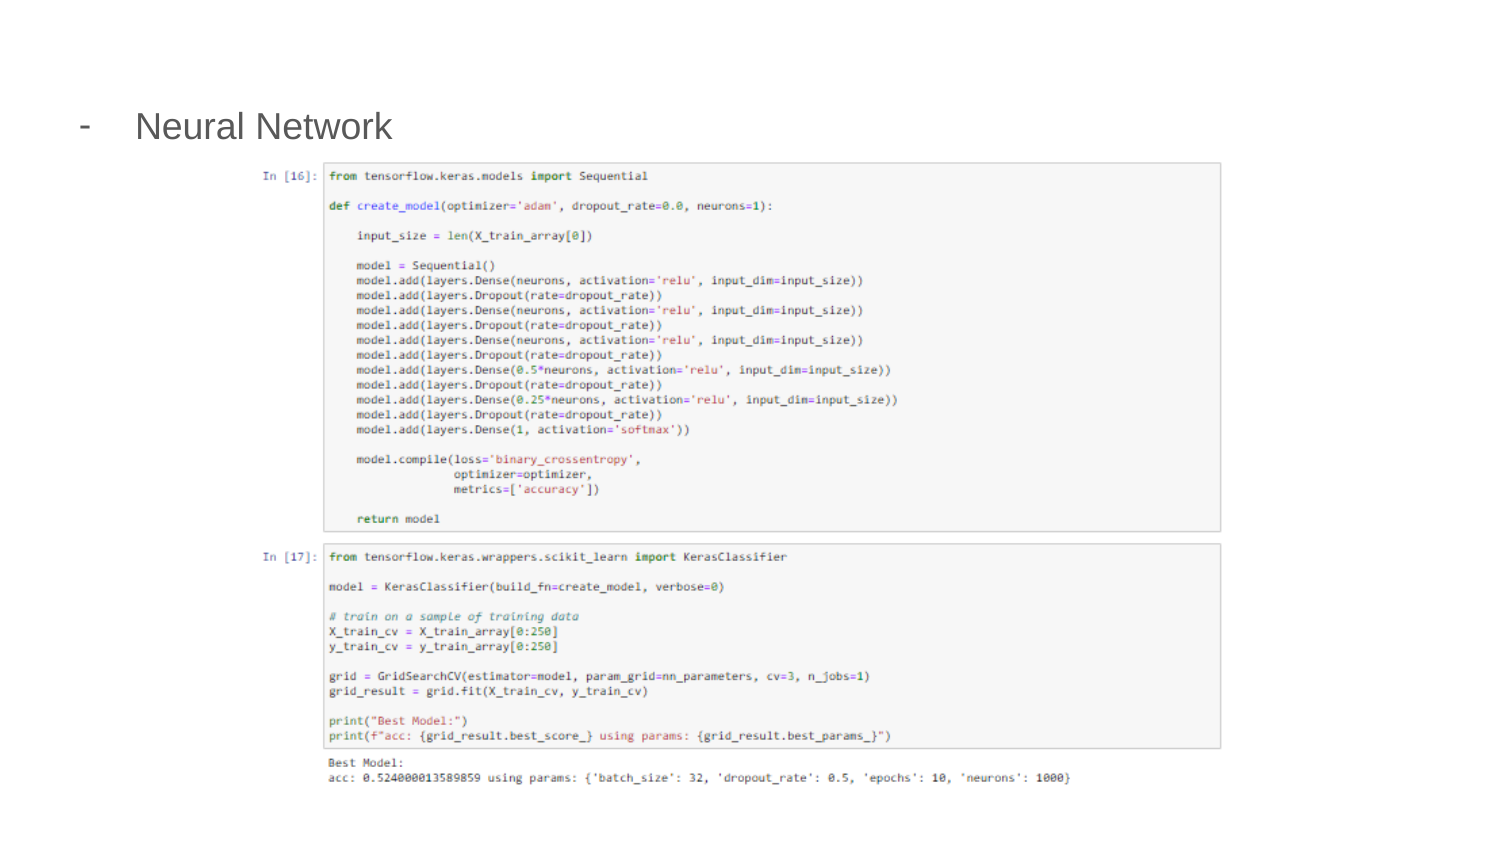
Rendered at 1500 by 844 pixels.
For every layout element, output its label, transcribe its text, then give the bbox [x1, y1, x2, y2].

list Neural Network [45, 79, 1443, 641]
picture [256, 153, 1231, 790]
